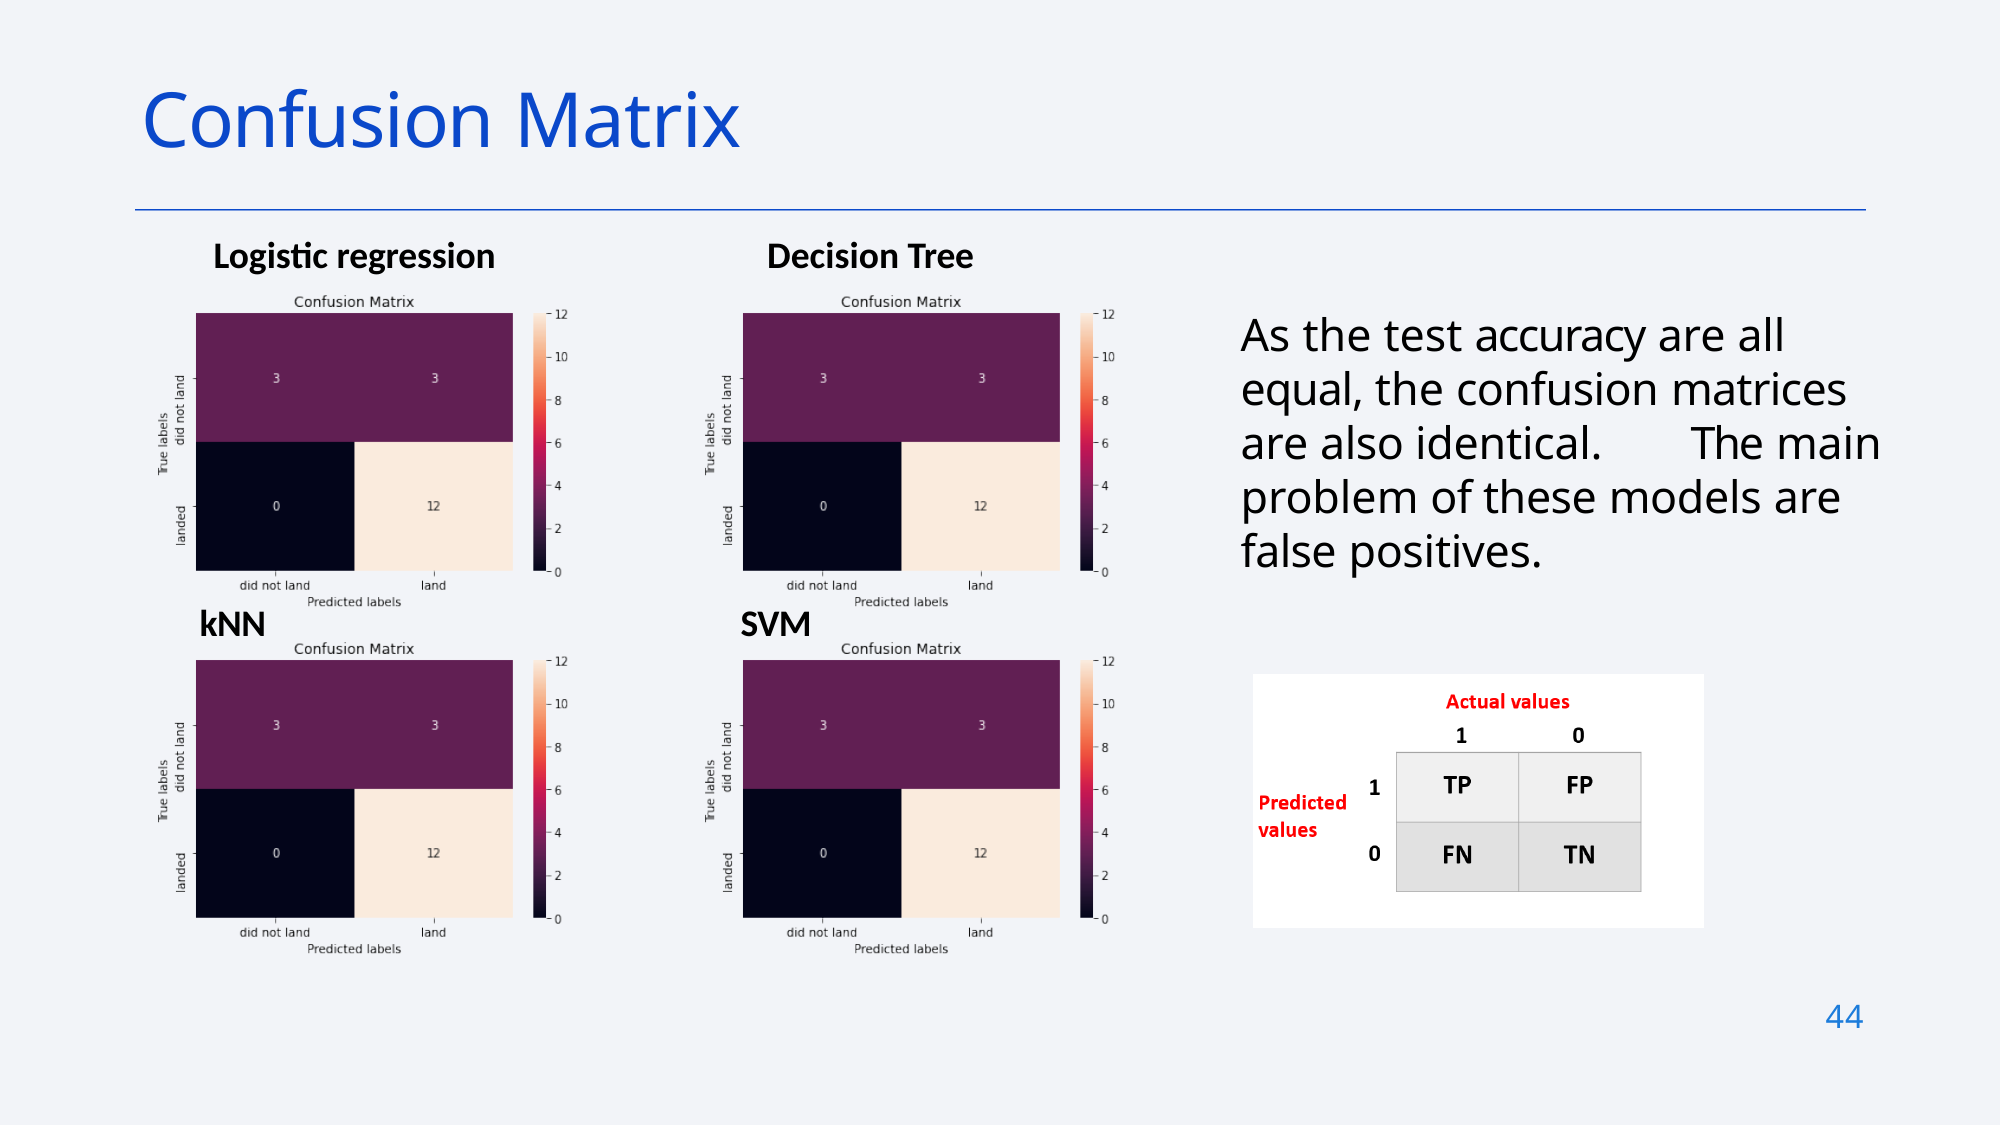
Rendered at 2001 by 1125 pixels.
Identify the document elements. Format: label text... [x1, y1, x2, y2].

text_box As the test accuracy are all equal, the confusion matrices are also identical. The main problem of these models are false positives. [1710, 304, 1895, 577]
text_box Decision Tree [765, 229, 978, 277]
text_box Logistic regression [211, 229, 503, 277]
picture [0, 0, 2000, 1125]
title Confusion Matrix [139, 68, 1831, 260]
slide_number 44 [1819, 1002, 1875, 1125]
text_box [151, 287, 1704, 963]
